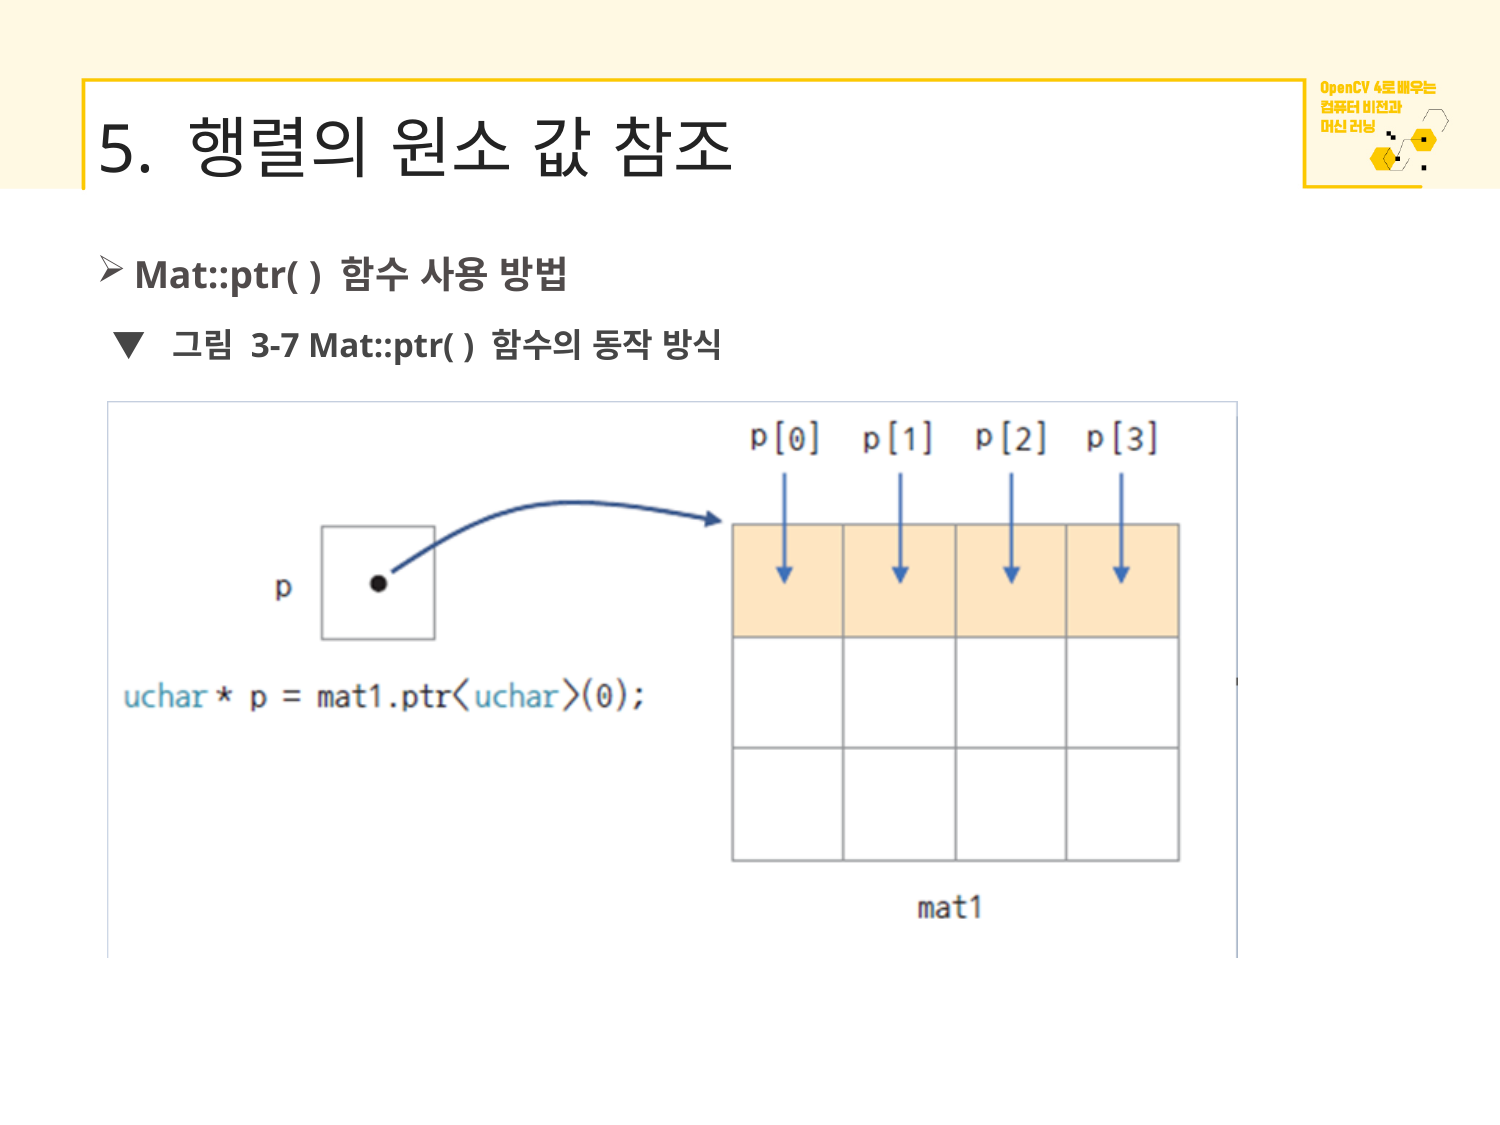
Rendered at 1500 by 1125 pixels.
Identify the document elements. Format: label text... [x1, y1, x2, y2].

picture [0, 0, 1500, 1125]
title 5. 행렬의 원소 값 참조 [82, 61, 1413, 193]
list Mat::ptr( ) 함수 사용 방법 [81, 239, 1412, 1054]
text_box ▼ 그림 3-7 Mat::ptr( ) 함수의 동작 방식 [97, 316, 1424, 383]
